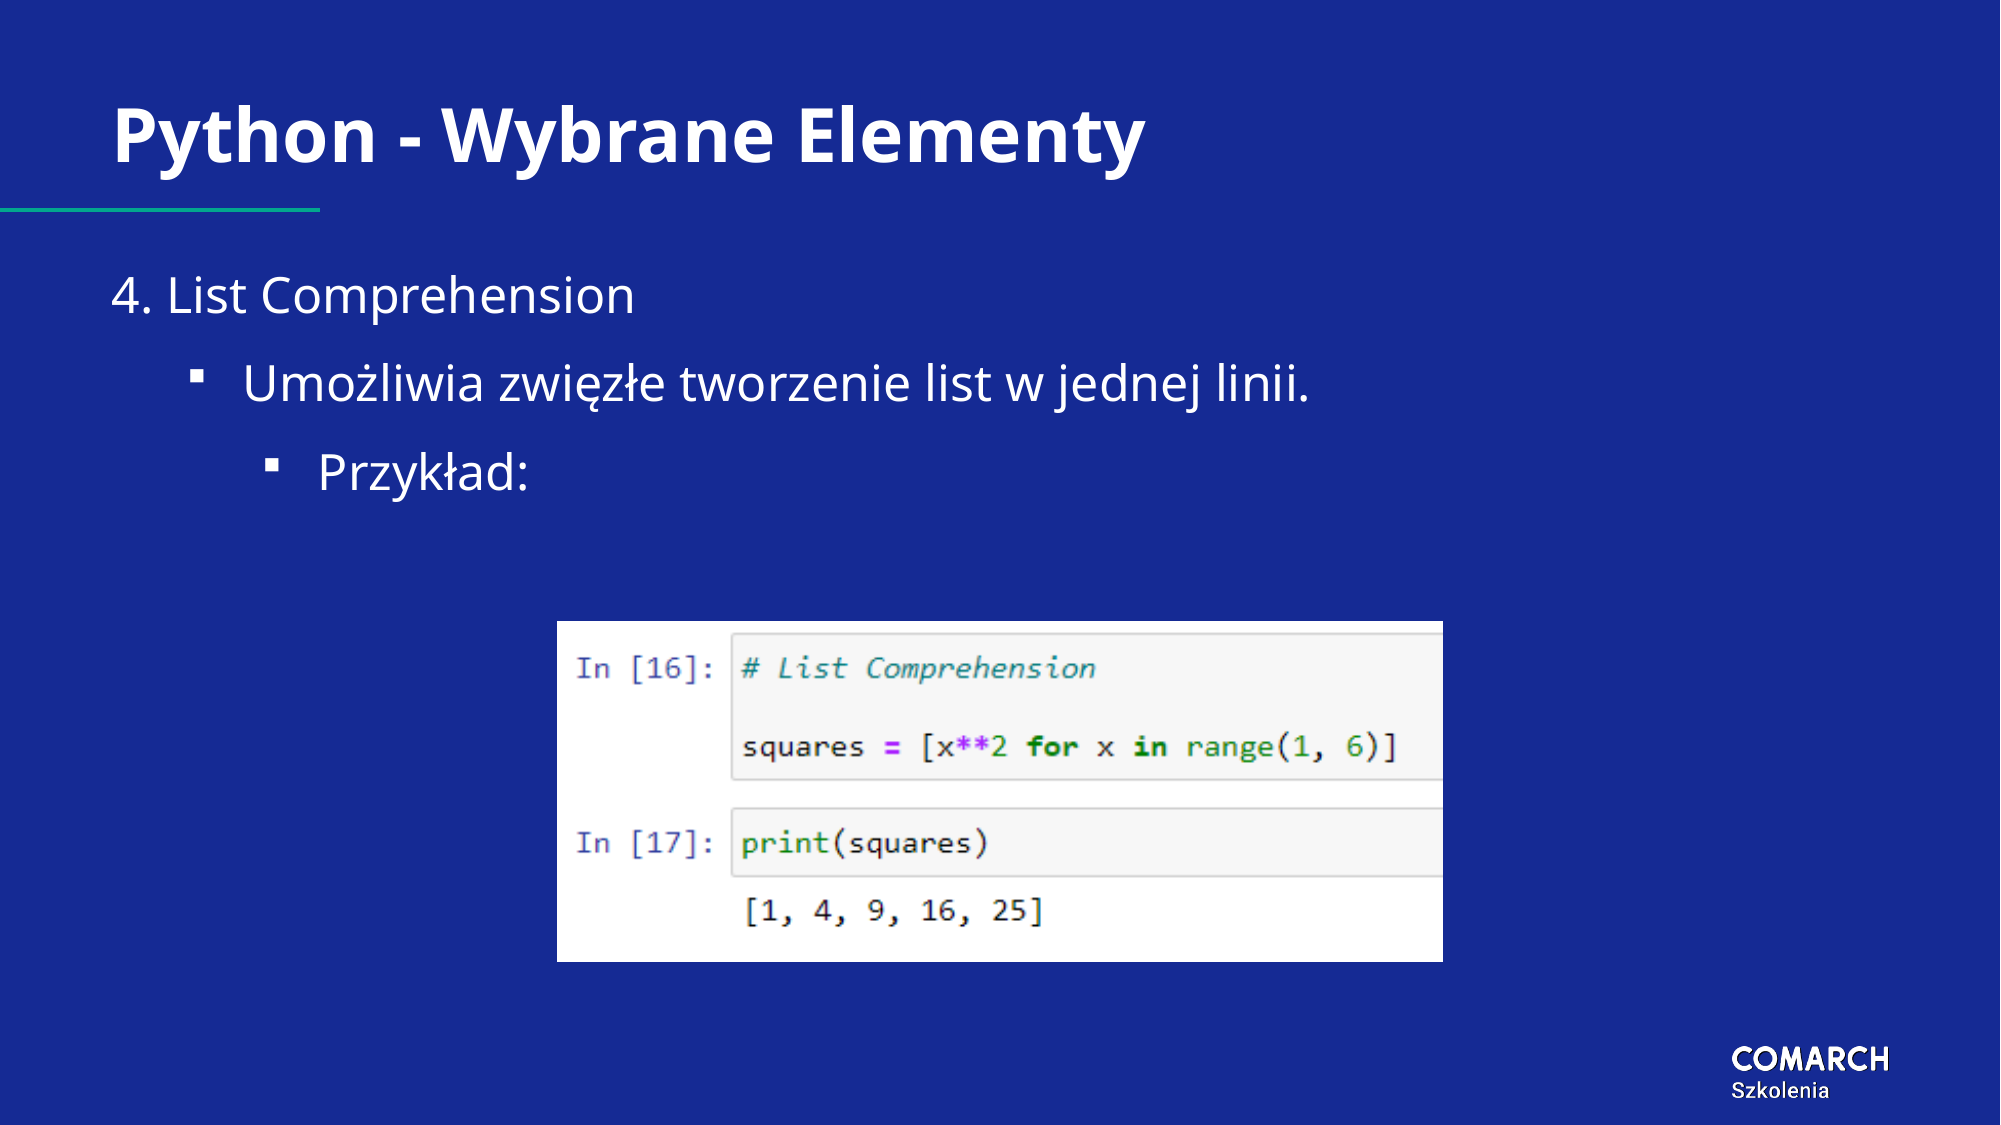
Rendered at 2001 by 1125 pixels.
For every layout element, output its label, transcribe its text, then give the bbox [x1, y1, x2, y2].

picture [1732, 1046, 1889, 1098]
title Python - Wybrane Elementy [111, 0, 1889, 185]
picture [557, 621, 1443, 962]
list 4. List Comprehension Umożliwia zwięzłe tworzenie list w jednej linii. Przykład: [111, 243, 1889, 1000]
